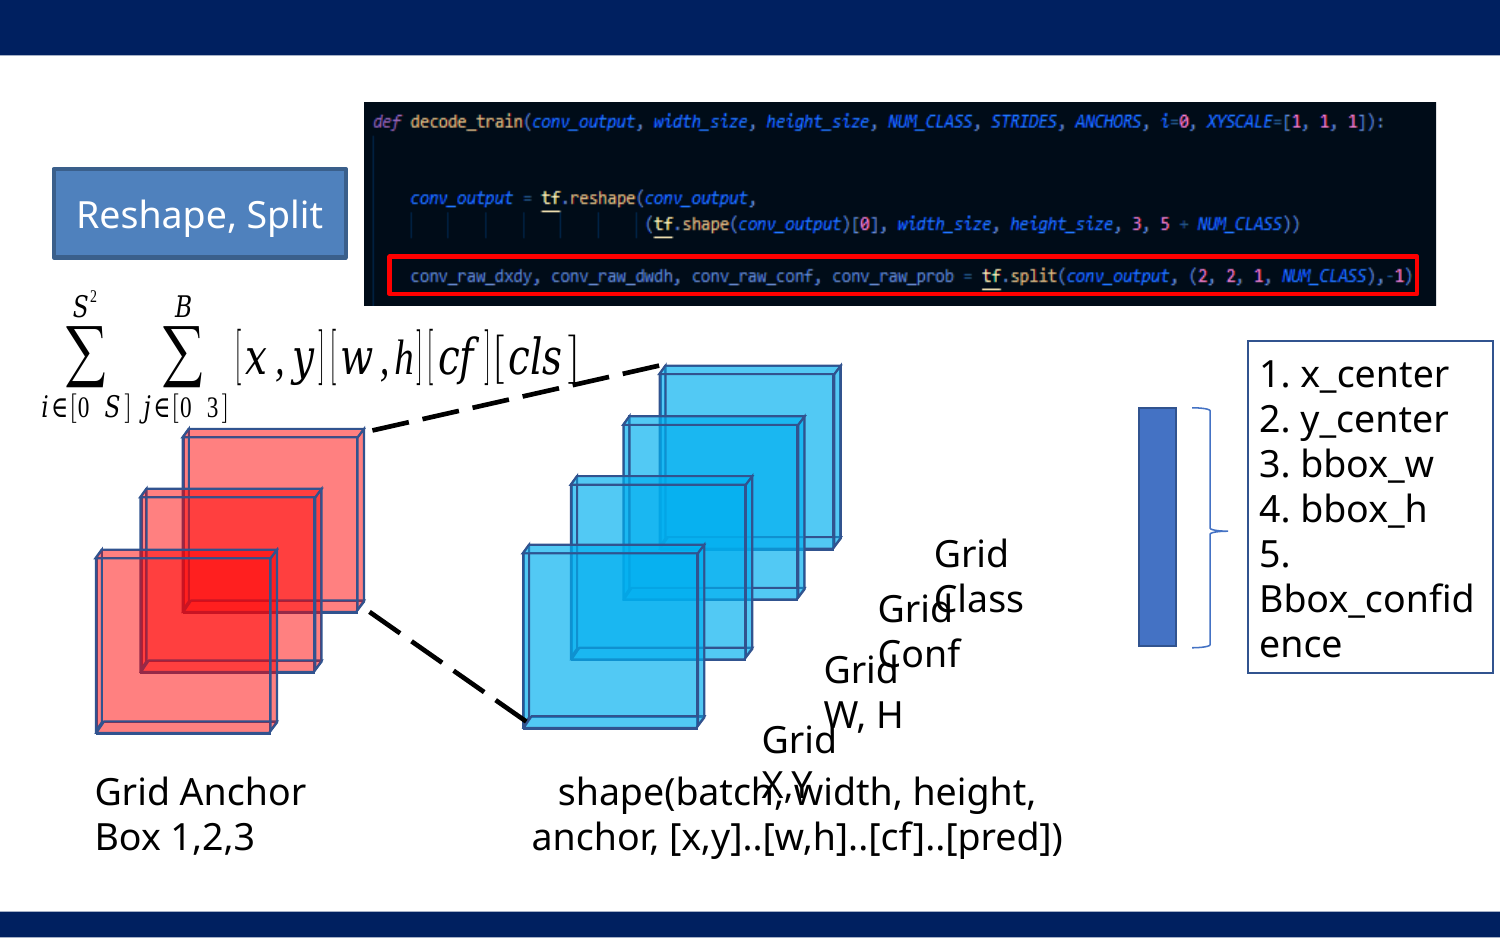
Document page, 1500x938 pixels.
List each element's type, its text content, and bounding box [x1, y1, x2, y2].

text_box 1. x_center 2. y_center 3. bbox_w 4. bbox_h 5. Bbox_confidence [1247, 341, 1494, 673]
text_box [182, 428, 365, 614]
text_box [1139, 408, 1177, 647]
text_box [1192, 407, 1229, 648]
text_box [360, 605, 527, 722]
text_box Grid Anchor Box 1,2,3 [82, 762, 325, 864]
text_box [570, 475, 753, 661]
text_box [360, 365, 660, 434]
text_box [622, 416, 805, 601]
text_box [139, 488, 322, 674]
picture [363, 102, 1437, 306]
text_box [95, 549, 278, 735]
text_box Reshape, Split [52, 167, 348, 260]
text_box Grid X,Y [750, 709, 888, 762]
text_box Grid Conf [865, 579, 1004, 682]
text_box Grid Class [922, 523, 1060, 626]
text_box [660, 365, 842, 550]
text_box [522, 544, 705, 730]
text_box shape(batch, width, height, anchor, [x,y]..[w,h]..[cf]..[pred]) [500, 762, 1095, 864]
text_box Grid W, H [811, 640, 950, 742]
